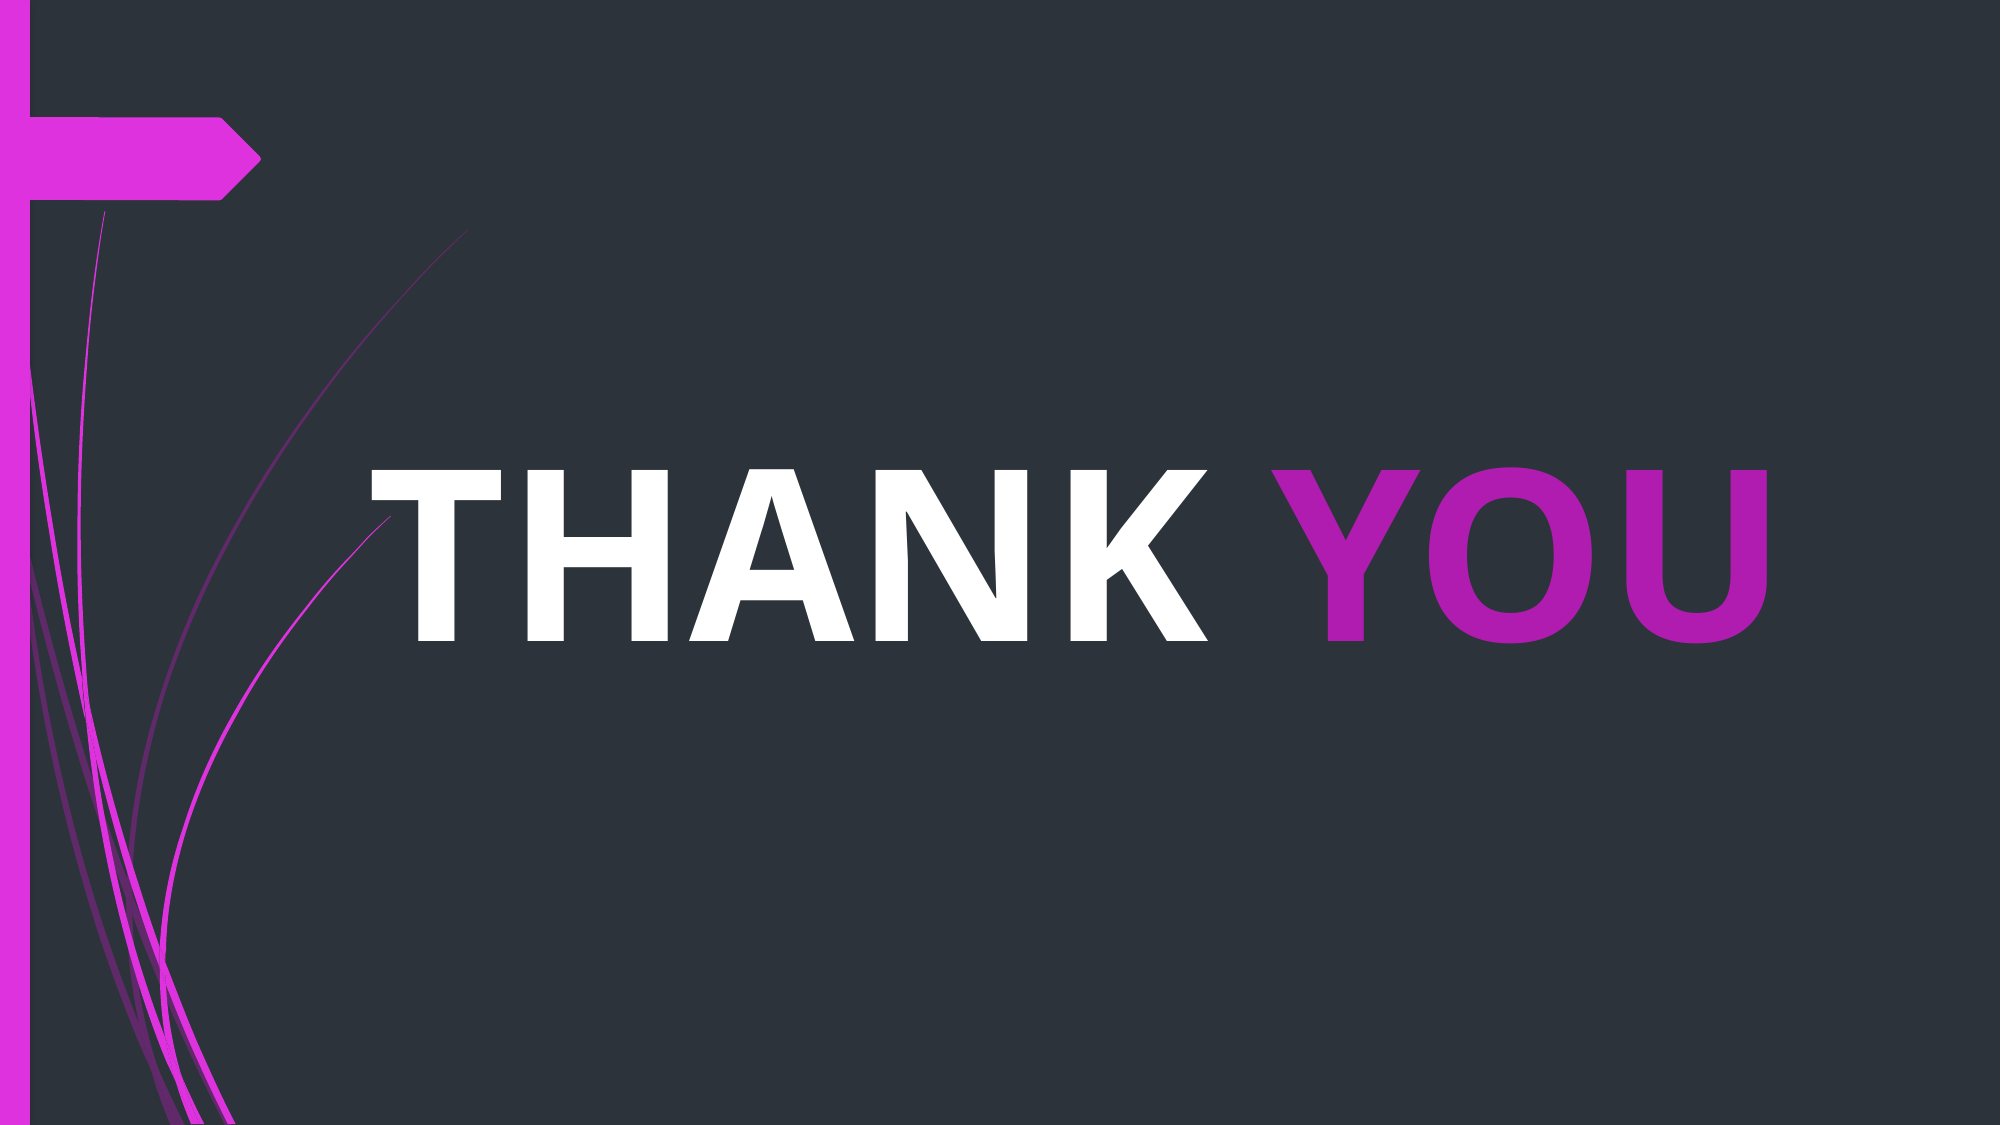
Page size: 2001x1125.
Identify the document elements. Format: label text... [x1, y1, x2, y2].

title THANK YOU [352, 393, 2000, 605]
